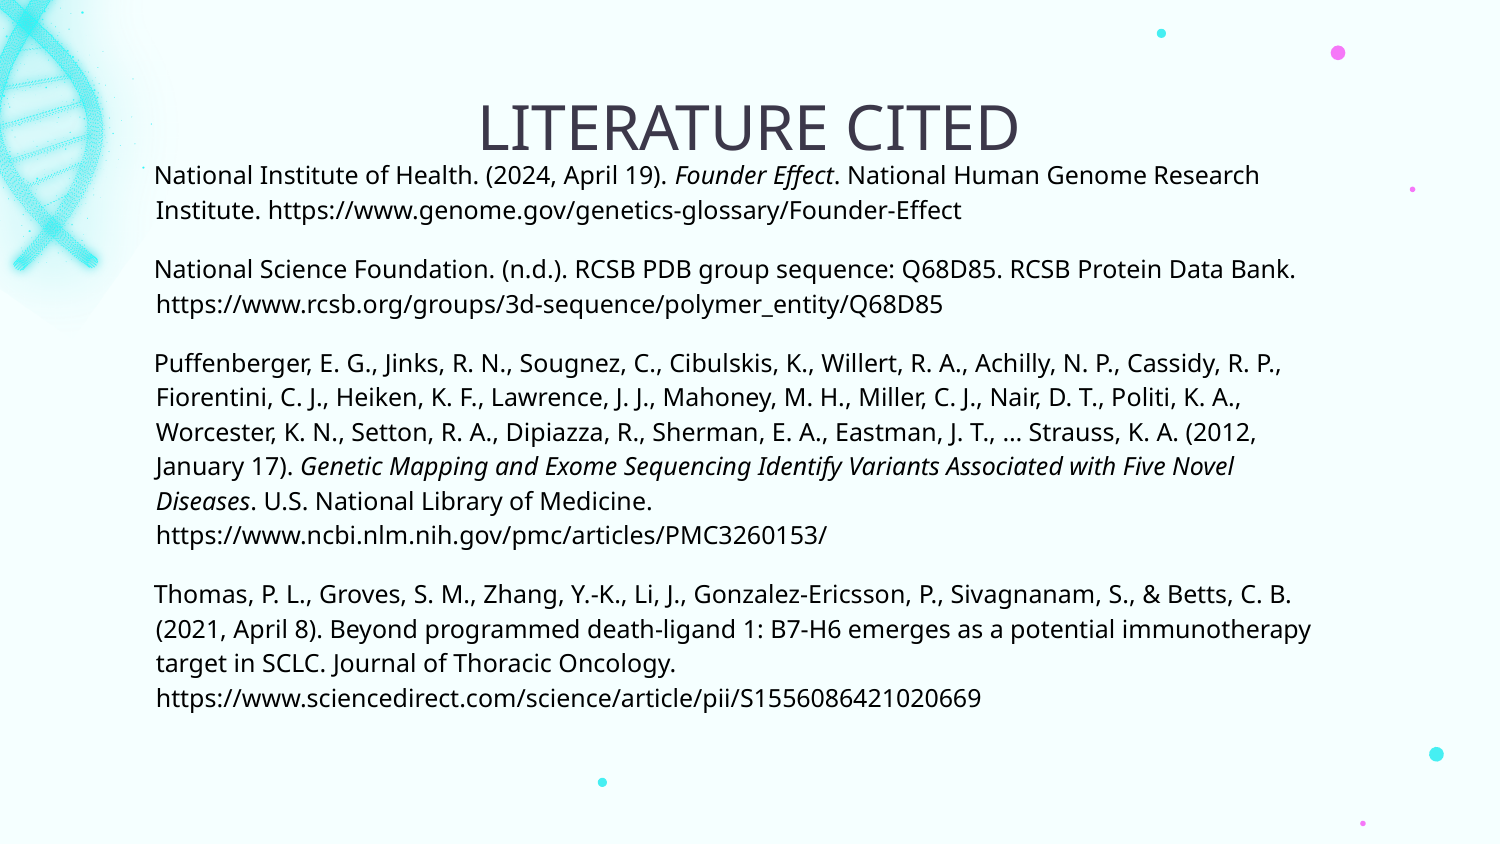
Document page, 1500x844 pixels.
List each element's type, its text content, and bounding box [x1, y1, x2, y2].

title LITERATURE CITED [118, 72, 1382, 167]
list National Institute of Health. (2024, April 19). Founder Effect. National Human Genome Research Institute. https://www.genome.gov/genetics-glossary/Founder-Effect National Science Foundation. (n.d.). RCSB PDB group sequence: Q68D85. RCSB Protein Data Bank. https://www.rcsb.org/groups/3d-sequence/polymer_entity/Q68D85 Puffenberger, E. G., Jinks, R. N., Sougnez, C., Cibulskis, K., Willert, R. A., Achilly, N. P., Cassidy, R. P., Fiorentini, C. J., Heiken, K. F., Lawrence, J. J., Mahoney, M. H., Miller, C. J., Nair, D. T., Politi, K. A., Worcester, K. N., Setton, R. A., Dipiazza, R., Sherman, E. A., Eastman, J. T., … Strauss, K. A. (2012, January 17). Genetic Mapping and Exome Sequencing Identify Variants Associated with Five Novel Diseases. U.S. National Library of Medicine. https://www.ncbi.nlm.nih.gov/pmc/articles/PMC3260153/ Thomas, P. L., Groves, S. M., Zhang, Y.-K., Li, J., Gonzalez-Ericsson, P., Sivagnanam, S., & Betts, C. B. (2021, April 8). Beyond programmed death-ligand 1: B7-H6 emerges as a potential immunotherapy target in SCLC. Journal of Thoracic Oncology. https://www.sciencedirect.com/science/article/pii/S1556086421020669 [82, 140, 1347, 756]
picture [0, 0, 312, 339]
